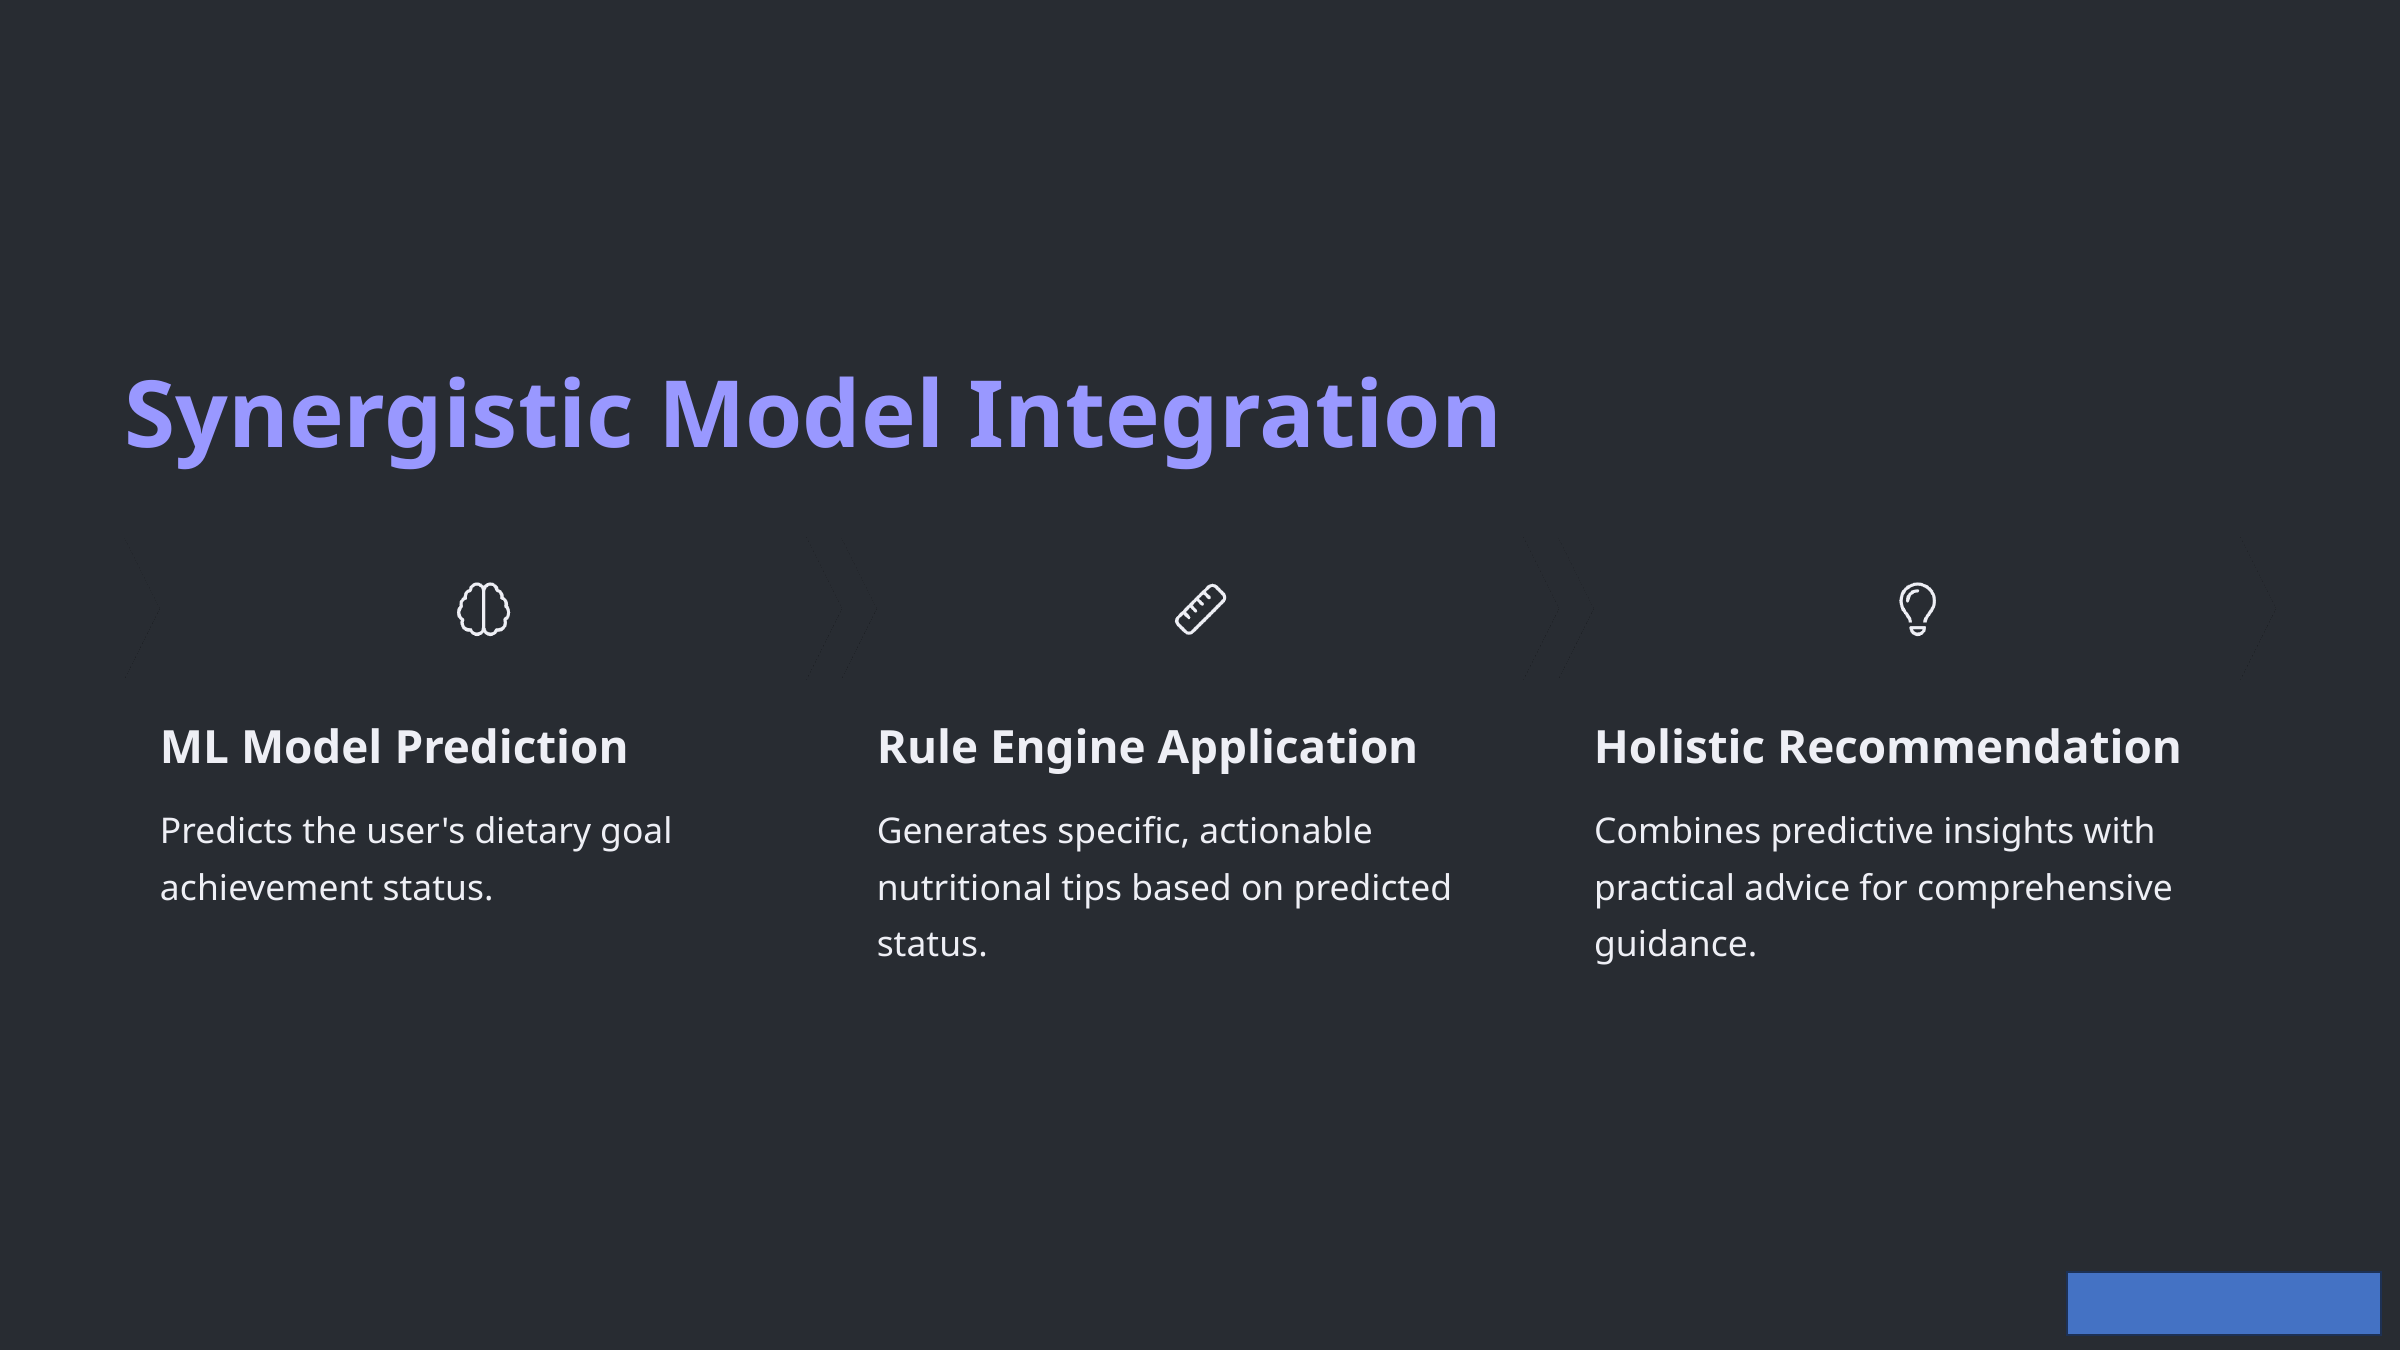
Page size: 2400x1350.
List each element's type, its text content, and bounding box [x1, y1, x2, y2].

picture [2106, 1271, 2389, 1339]
text_box [2066, 1271, 2382, 1336]
text_box ML Model Prediction [159, 714, 628, 774]
text_box Rule Engine Application [876, 714, 1367, 774]
picture [124, 537, 2276, 680]
text_box Synergistic Model Integration [124, 349, 1339, 467]
text_box Generates specific, actionable nutritional tips based on predicted status. [876, 794, 1523, 966]
text_box Holistic Recommendation [1594, 714, 2126, 774]
text_box Predicts the user's dietary goal achievement status. [159, 794, 806, 909]
text_box Combines predictive insights with practical advice for comprehensive guidance. [1594, 794, 2241, 966]
